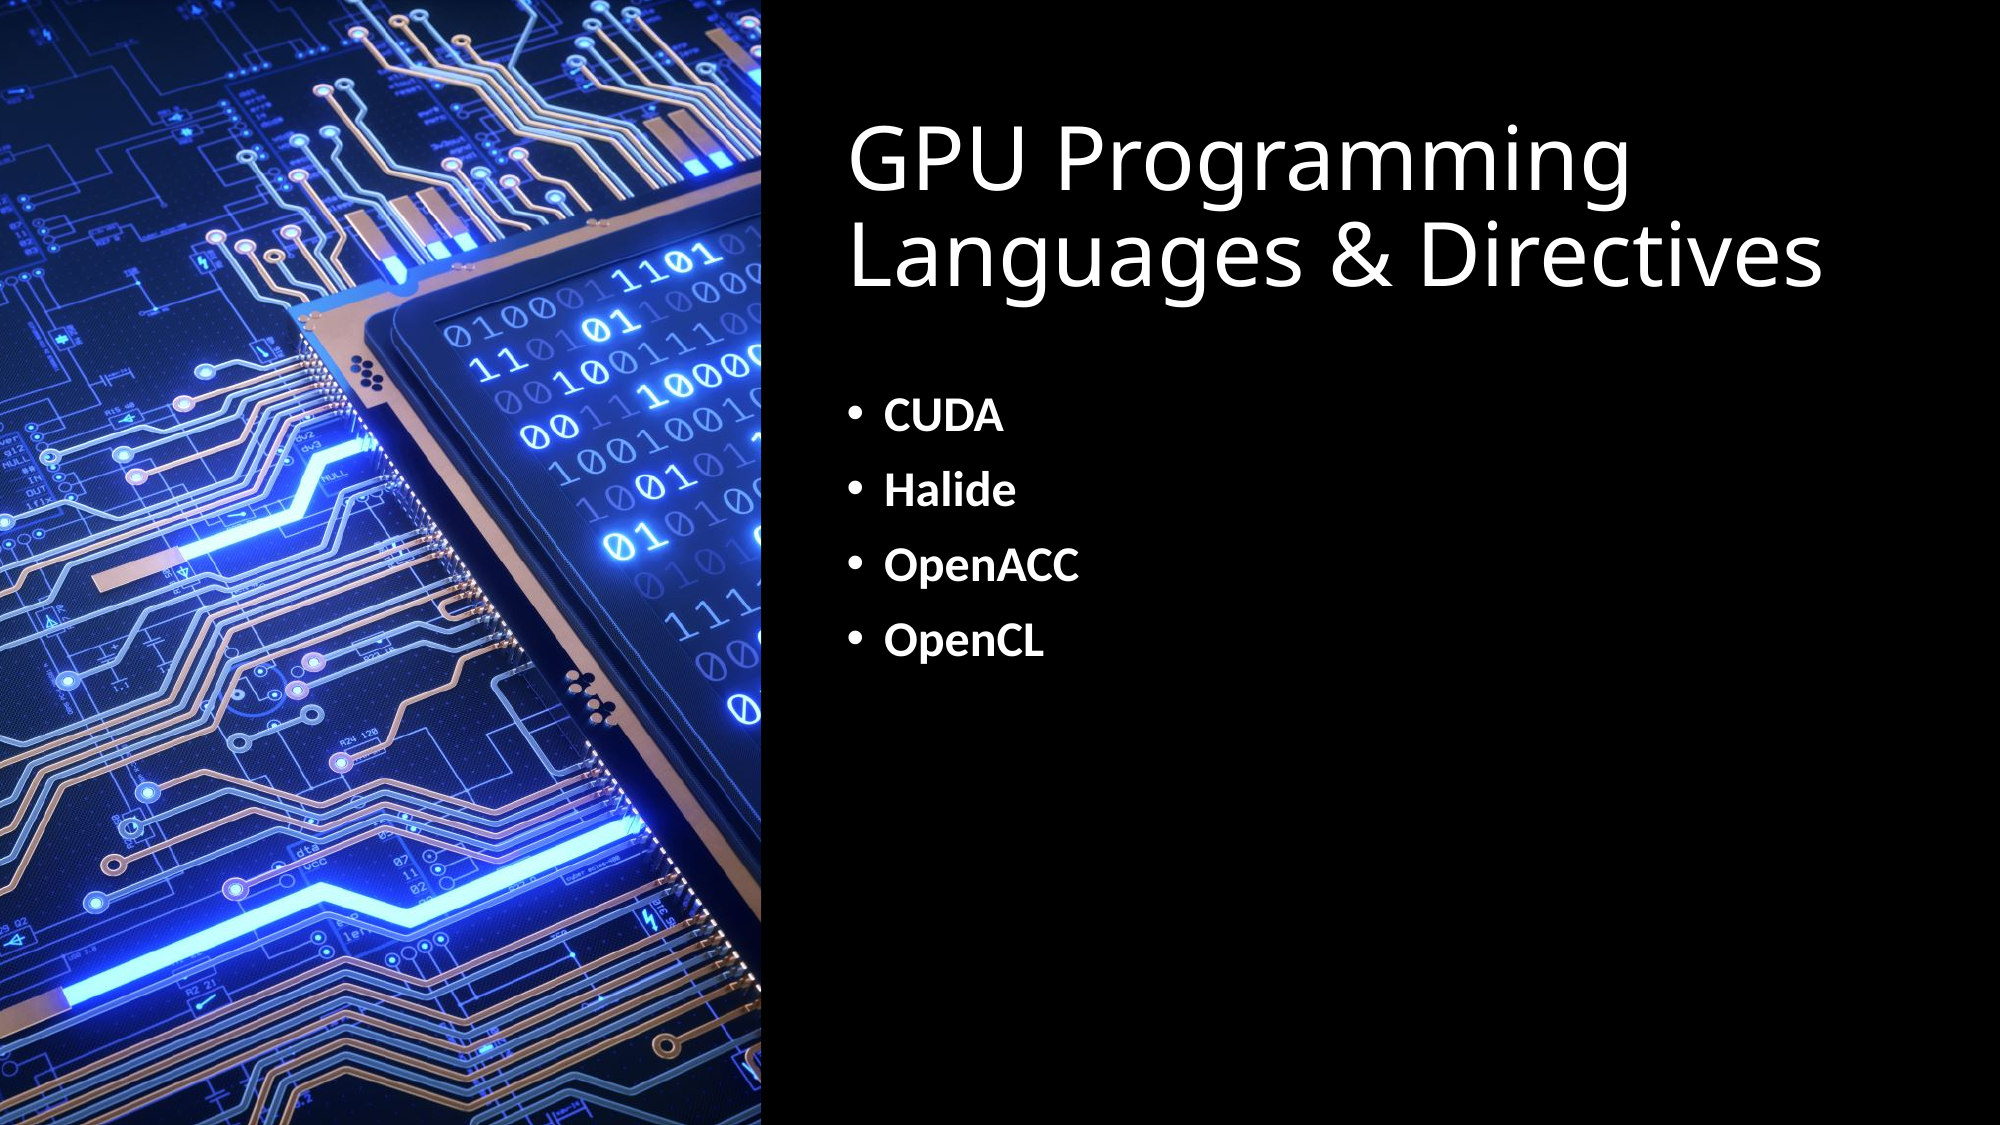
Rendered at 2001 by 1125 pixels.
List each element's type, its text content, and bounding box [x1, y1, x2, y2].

title GPU Programming Languages & Directives [831, 59, 1845, 360]
list CUDA Halide OpenACC OpenCL [831, 381, 1845, 1014]
picture [0, 0, 762, 1125]
